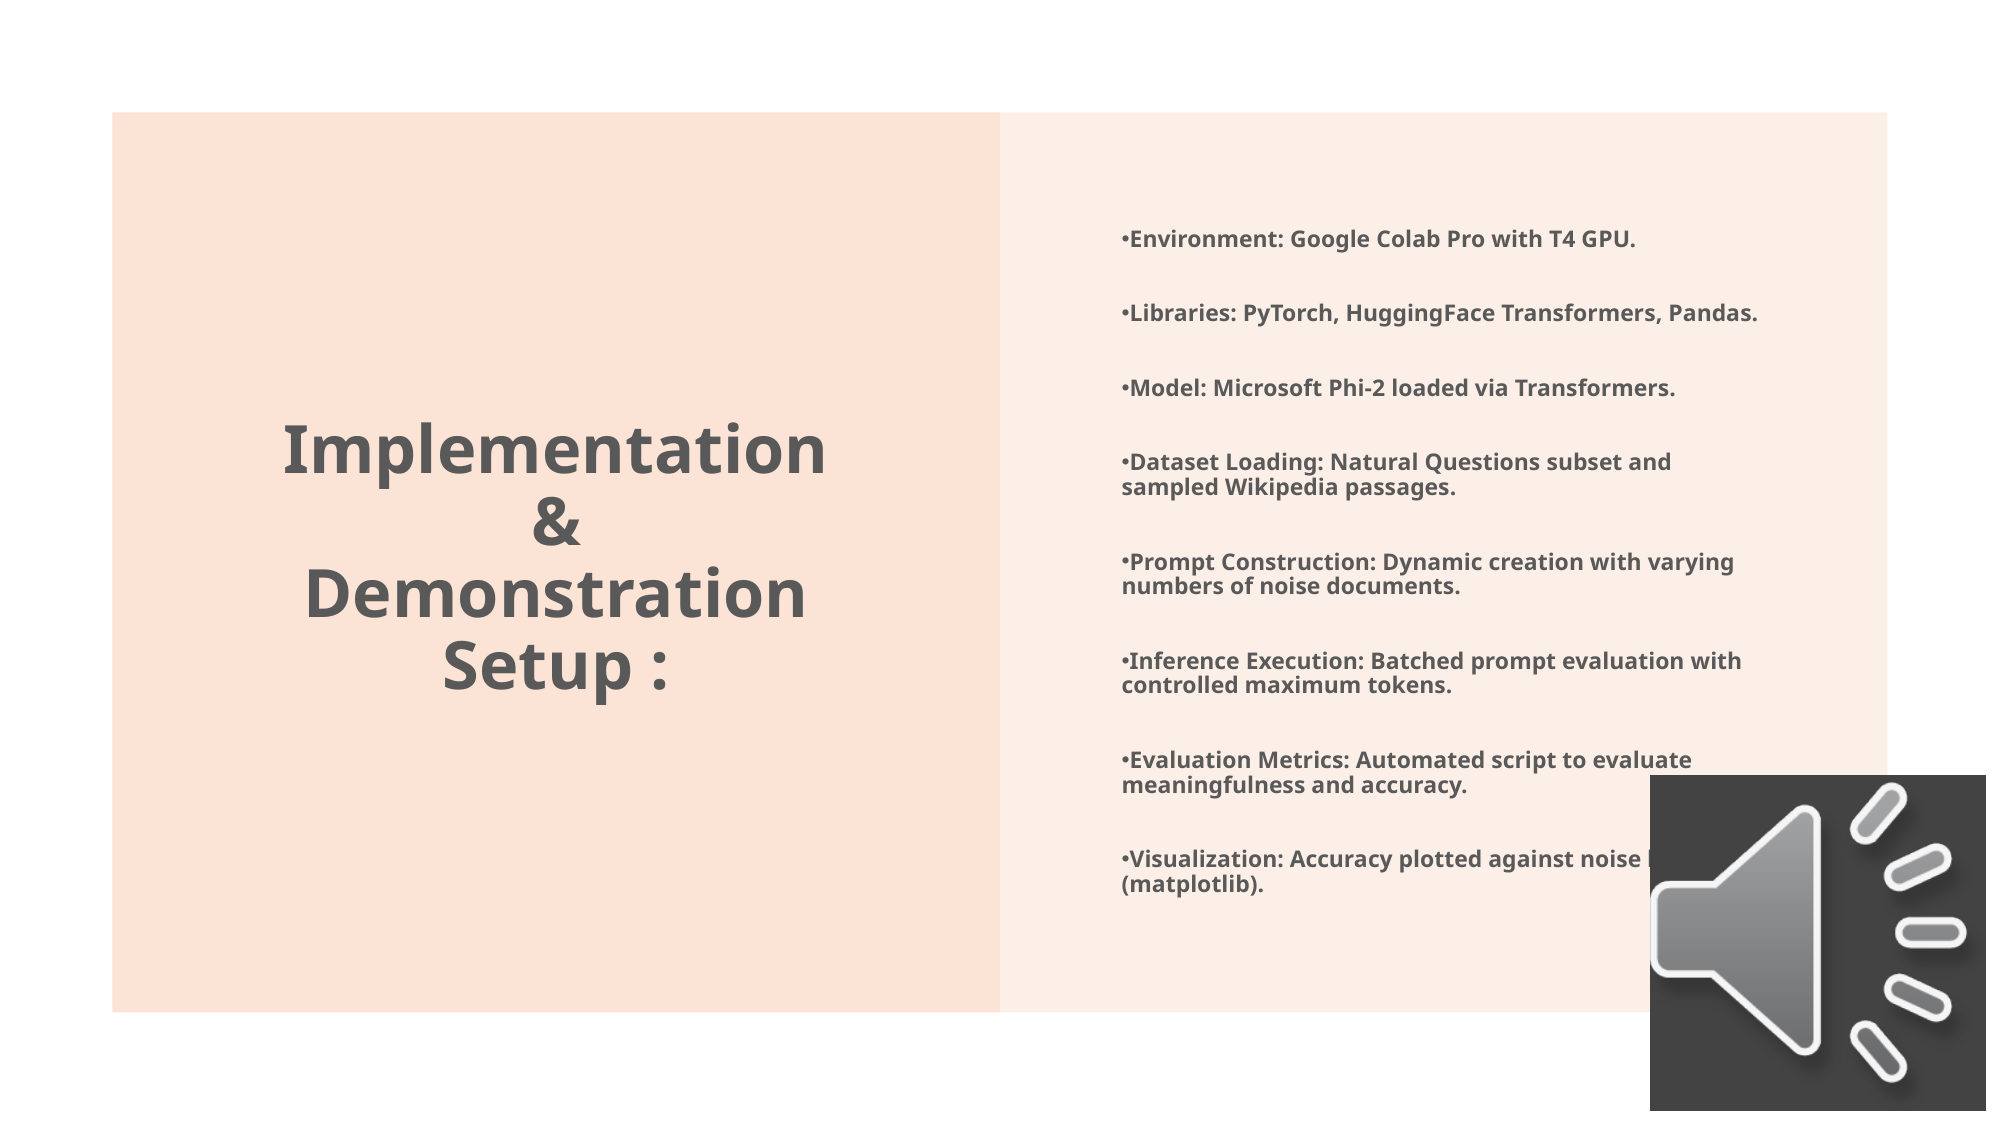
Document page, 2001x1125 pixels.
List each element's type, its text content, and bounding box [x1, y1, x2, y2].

text_box [998, 111, 1889, 1014]
text_box Environment: Google Colab Pro with T4 GPU. Libraries: PyTorch, HuggingFace Transformers, Pandas. Model: Microsoft Phi-2 loaded via Transformers. Dataset Loading: Natural Questions subset and sampled Wikipedia passages. Prompt Construction: Dynamic creation with varying numbers of noise documents. Inference Execution: Batched prompt evaluation with controlled maximum tokens. Evaluation Metrics: Automated script to evaluate meaningfulness and accuracy. Visualization: Accuracy plotted against noise levels (matplotlib). [1106, 218, 1781, 906]
text_box [111, 111, 998, 1014]
title Implementation & Demonstration Setup : [267, 219, 845, 900]
text_box [0, 0, 2000, 1125]
picture [1648, 773, 1987, 1112]
